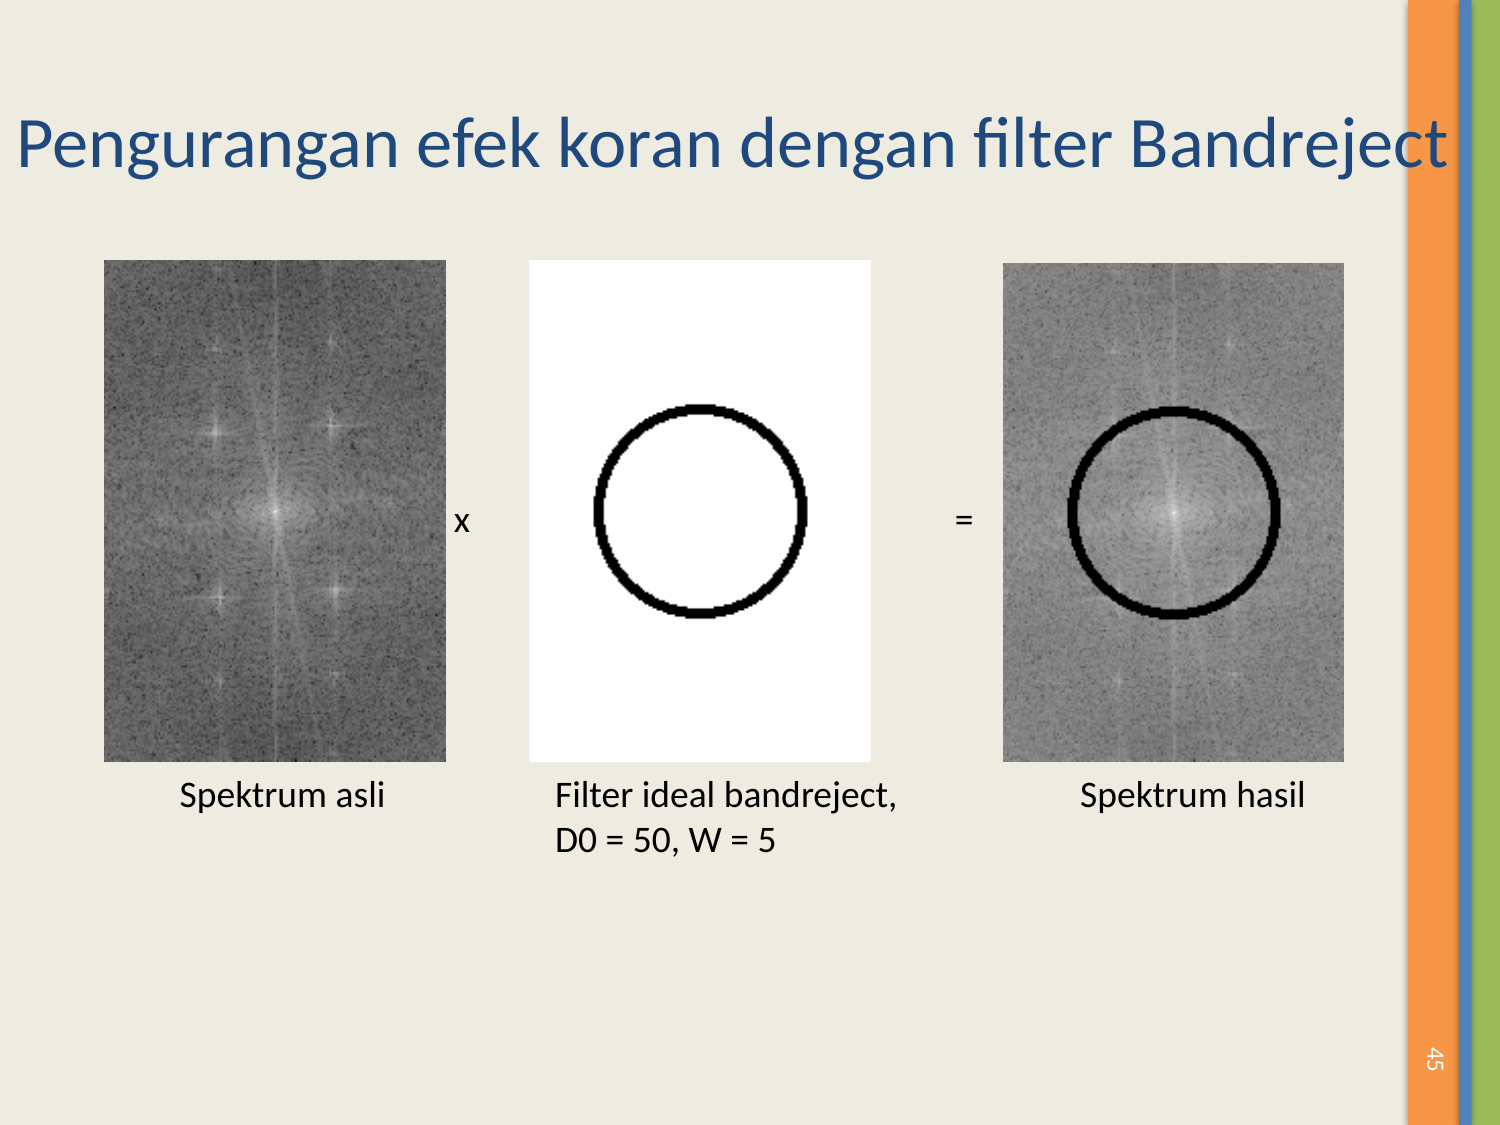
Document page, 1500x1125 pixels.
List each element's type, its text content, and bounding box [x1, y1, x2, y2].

title Pengurangan efek koran dengan filter Bandreject [0, 45, 1466, 200]
slide_number 45 [1407, 928, 1468, 1088]
picture [0, 199, 1500, 876]
